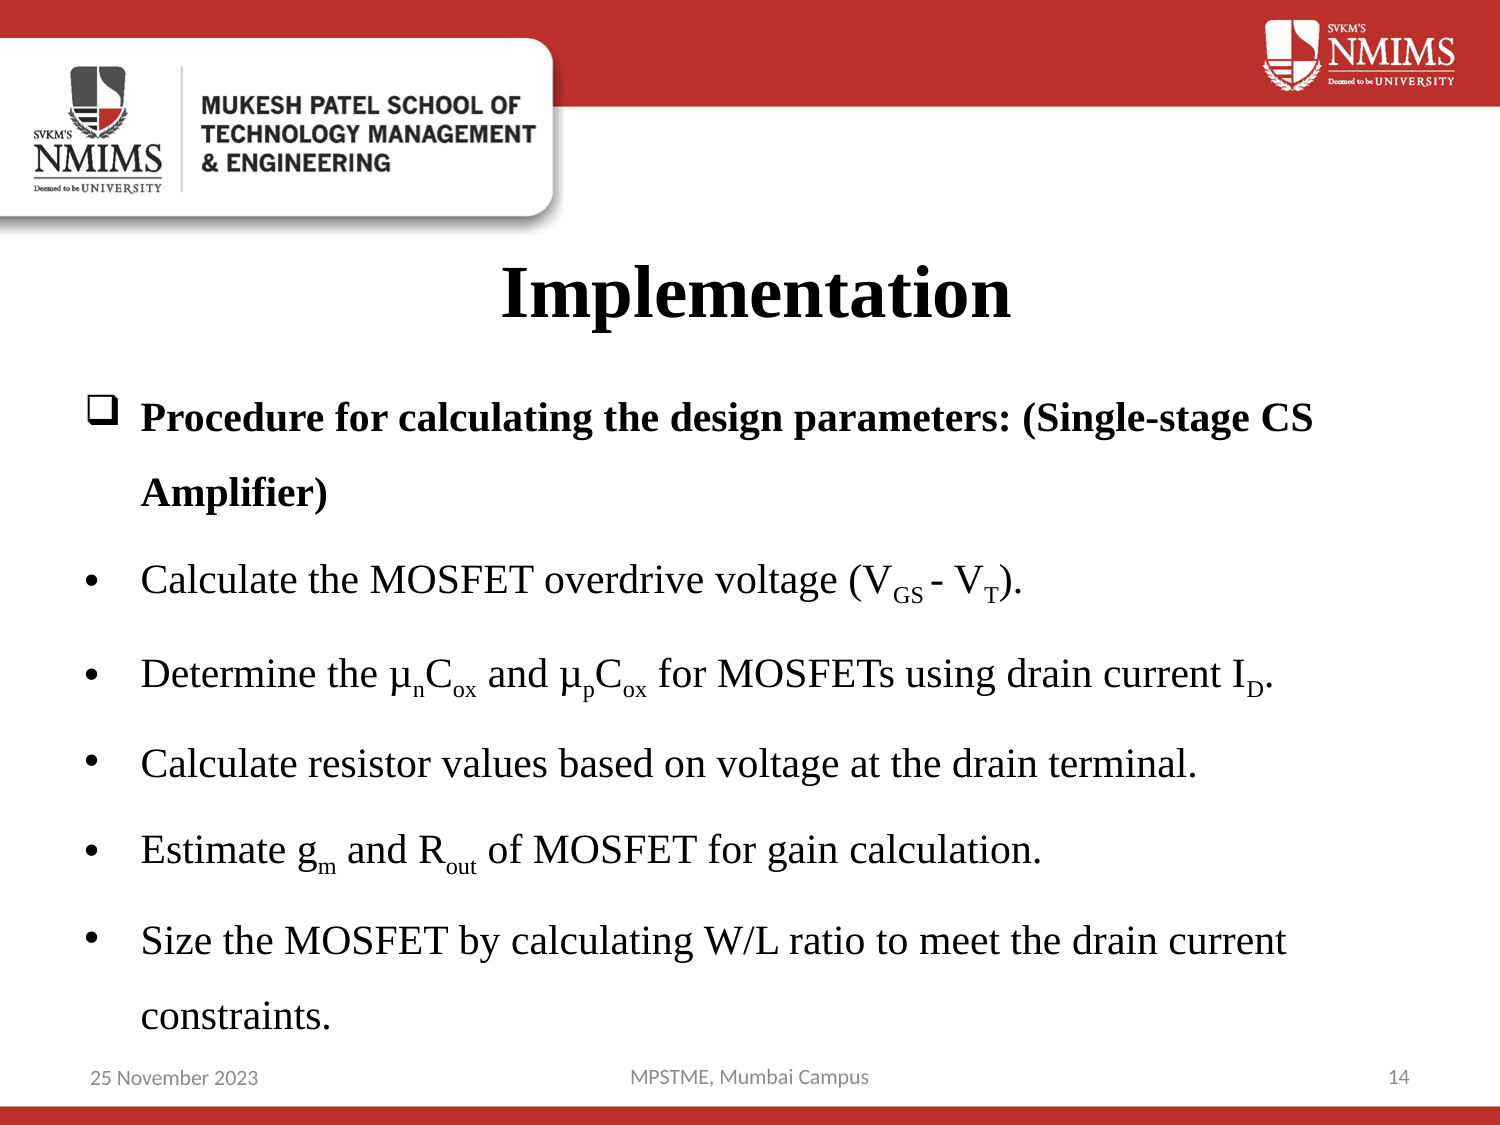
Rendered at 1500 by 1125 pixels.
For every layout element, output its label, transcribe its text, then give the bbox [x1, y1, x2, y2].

slide_number 14 [1074, 1045, 1425, 1106]
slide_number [75, 1046, 425, 1107]
picture [0, 0, 1500, 1125]
title Implementation [75, 212, 1438, 357]
footer MPSTME, Mumbai Campus [512, 1045, 988, 1106]
list Procedure for calculating the design parameters: (Single-stage CS Amplifier) Calculate the MOSFET overdrive voltage (VGS - VT). Determine the µnCox and µpCox for MOSFETs using drain current ID. Calculate resistor values based on voltage at the drain terminal. Estimate gm and Rout of MOSFET for gain calculation. Size the MOSFET by calculating W/L ratio to meet the drain current constraints. [69, 357, 1438, 1026]
